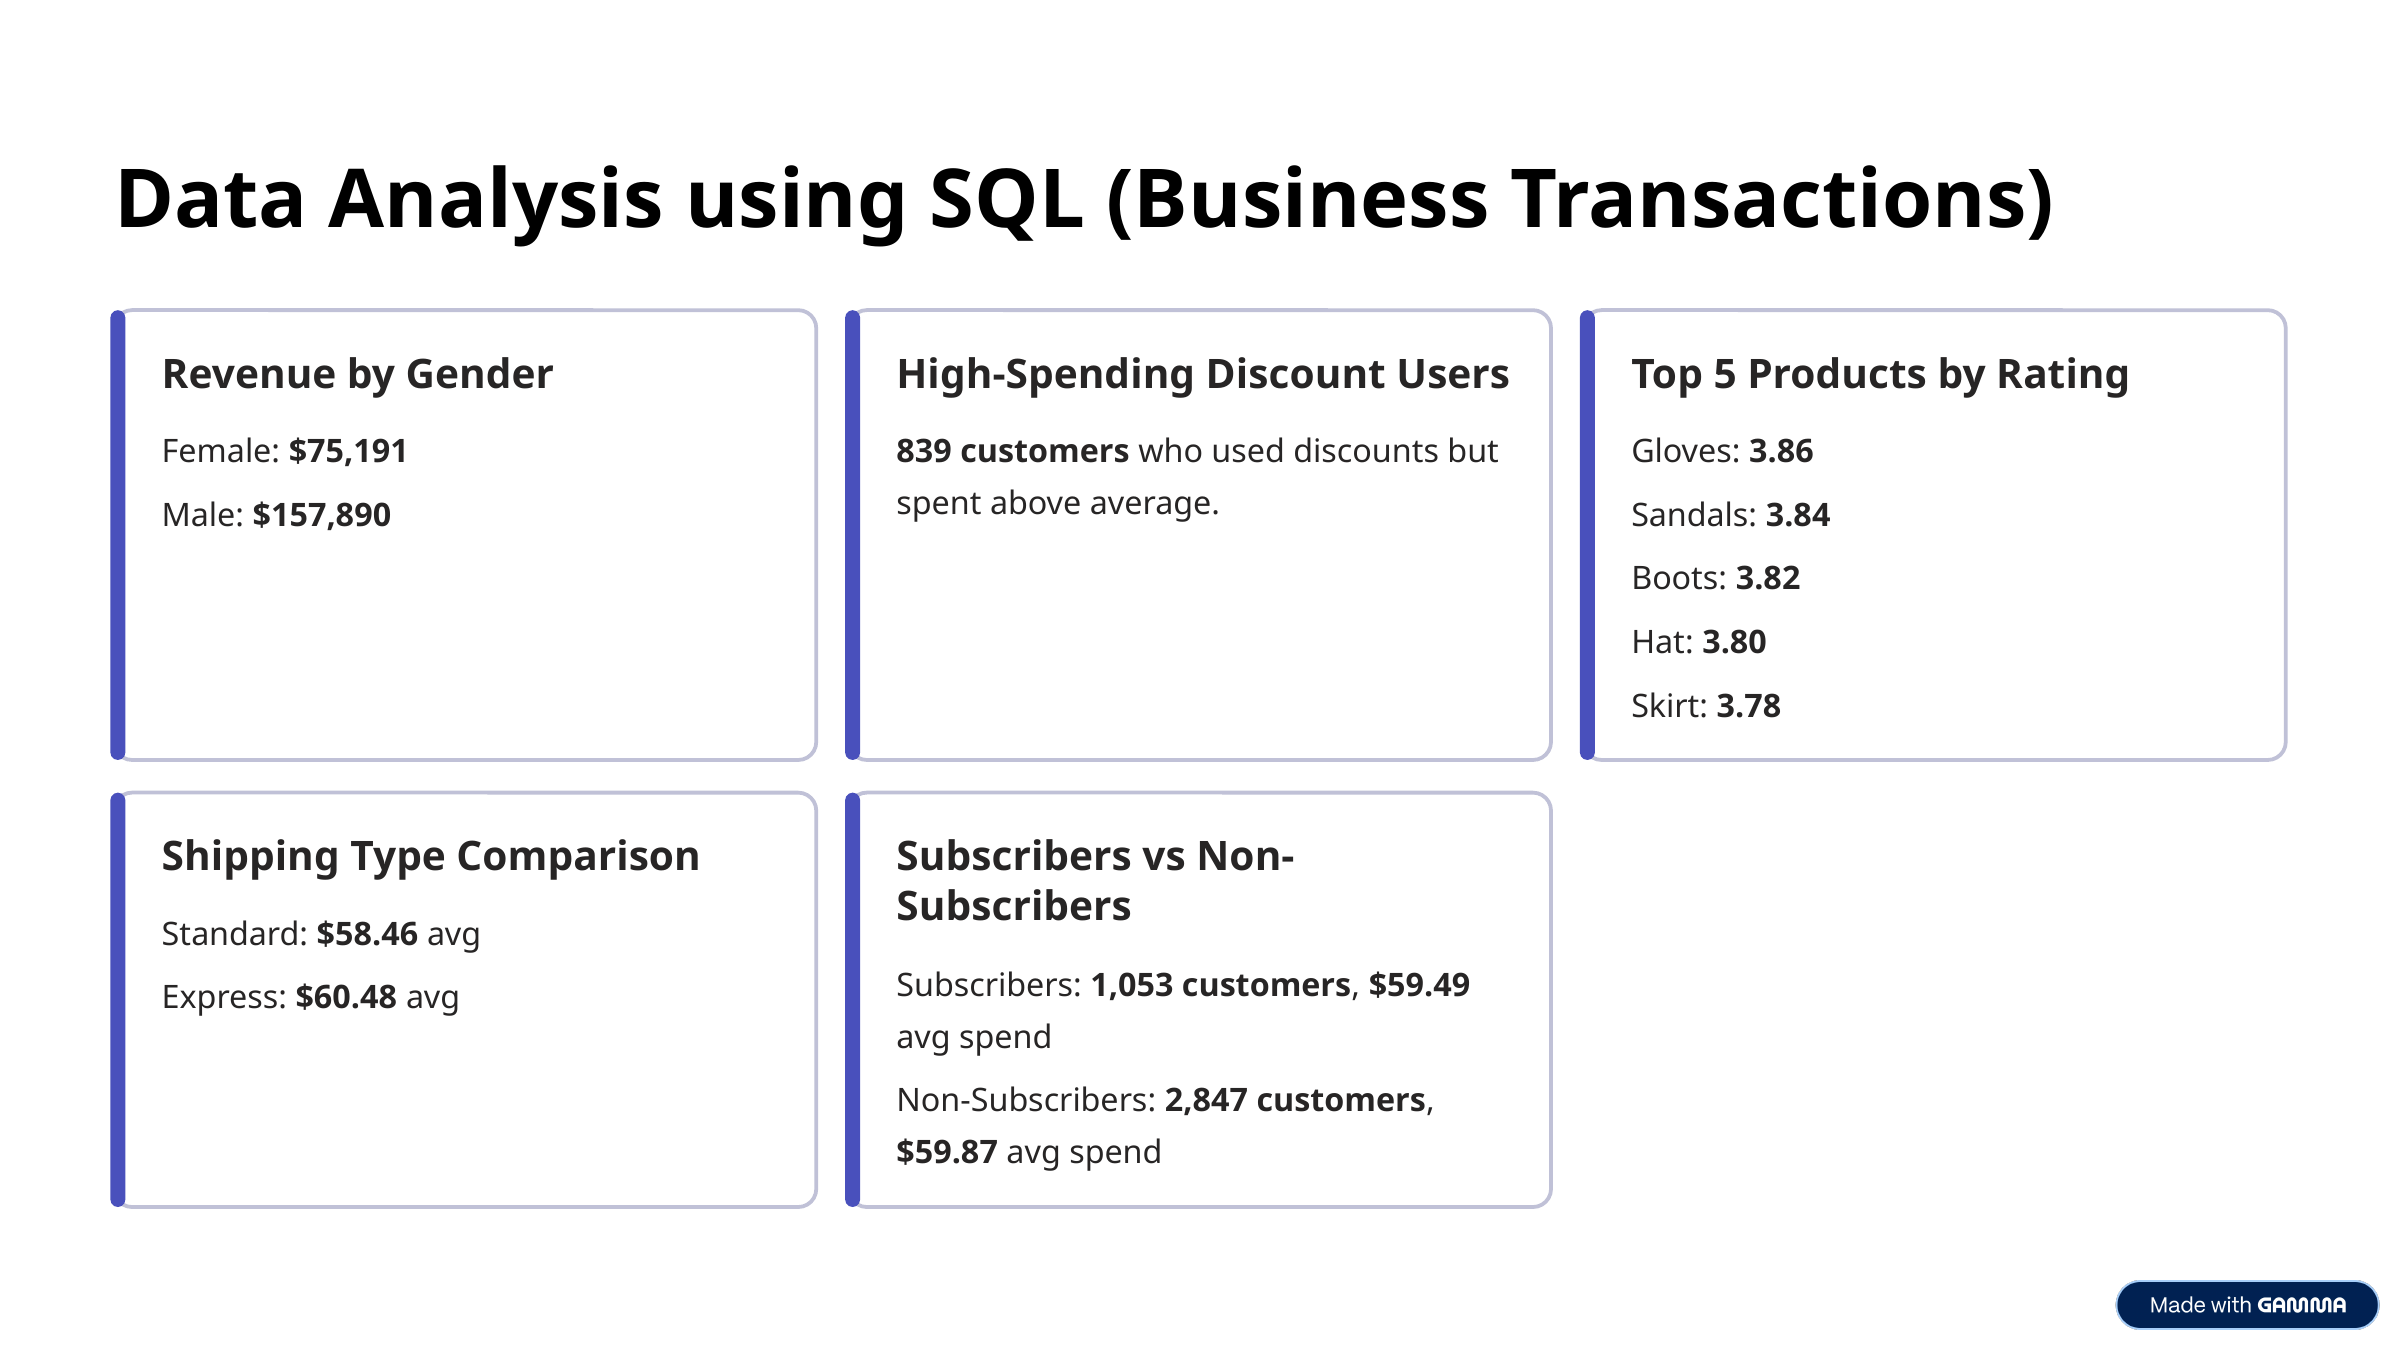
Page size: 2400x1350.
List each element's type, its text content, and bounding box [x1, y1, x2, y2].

text_box Standard: $58.46 avg [161, 899, 780, 952]
text_box Top 5 Products by Rating [1631, 346, 2127, 398]
text_box [1593, 310, 2286, 760]
text_box [845, 310, 861, 760]
text_box Male: $157,890 [161, 480, 780, 533]
text_box Shipping Type Comparison [161, 828, 700, 880]
text_box [1579, 310, 1595, 760]
text_box Express: $60.48 avg [161, 963, 780, 1016]
text_box Revenue by Gender [161, 346, 570, 398]
text_box Data Analysis using SQL (Business Transactions) [114, 142, 2069, 245]
picture [2106, 1271, 2389, 1339]
text_box Hat: 3.80 [1631, 607, 2250, 660]
text_box Sandals: 3.84 [1631, 480, 2250, 533]
text_box High-Spending Discount Users [896, 346, 1512, 398]
text_box [110, 792, 126, 1208]
text_box [845, 792, 861, 1208]
text_box Female: $75,191 [161, 416, 780, 470]
text_box [124, 310, 817, 760]
text_box 839 customers who used discounts but spent above average. [896, 417, 1515, 522]
text_box Subscribers: 1,053 customers, $59.49 avg spend [896, 950, 1515, 1055]
text_box [858, 310, 1552, 760]
text_box [858, 792, 1552, 1208]
text_box [123, 792, 817, 1208]
text_box Skirt: 3.78 [1631, 671, 2250, 724]
text_box Boots: 3.82 [1631, 544, 2250, 597]
text_box Non-Subscribers: 2,847 customers, $59.87 avg spend [896, 1066, 1515, 1171]
text_box [110, 310, 126, 760]
text_box Subscribers vs Non-Subscribers [896, 828, 1515, 931]
text_box Gloves: 3.86 [1631, 416, 2250, 470]
